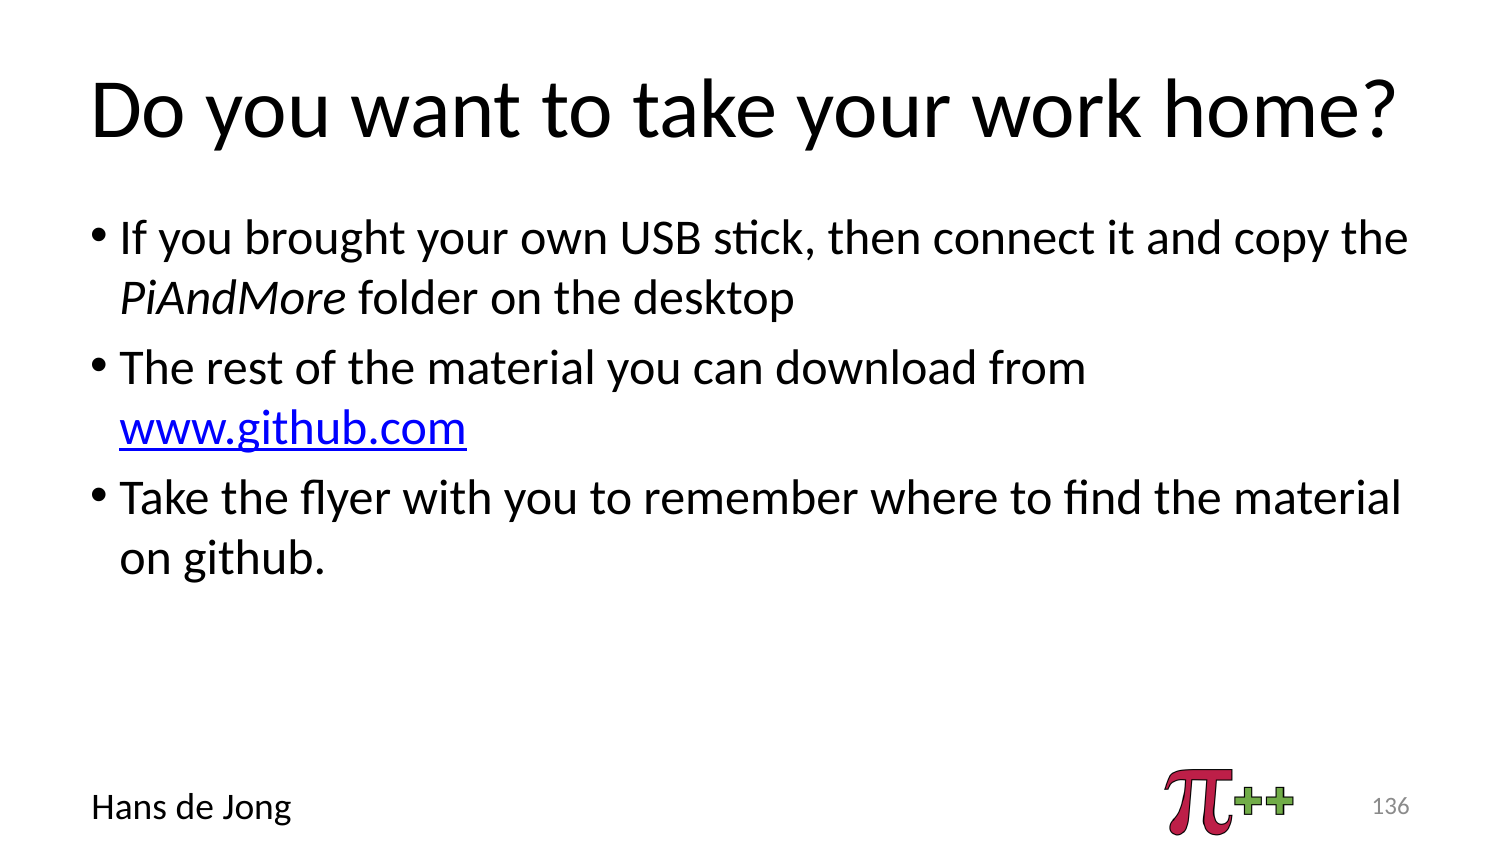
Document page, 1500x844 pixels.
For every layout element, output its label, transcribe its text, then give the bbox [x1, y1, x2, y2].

picture [1163, 768, 1294, 836]
list If you brought your own USB stick, then connect it and copy the PiAndMore folder on the desktop The rest of the material you can download from www.github.com Take the flyer with you to remember where to find the material on github. [75, 196, 1425, 754]
title Do you want to take your work home? [75, 33, 1425, 175]
slide_number 136 [1340, 782, 1425, 827]
